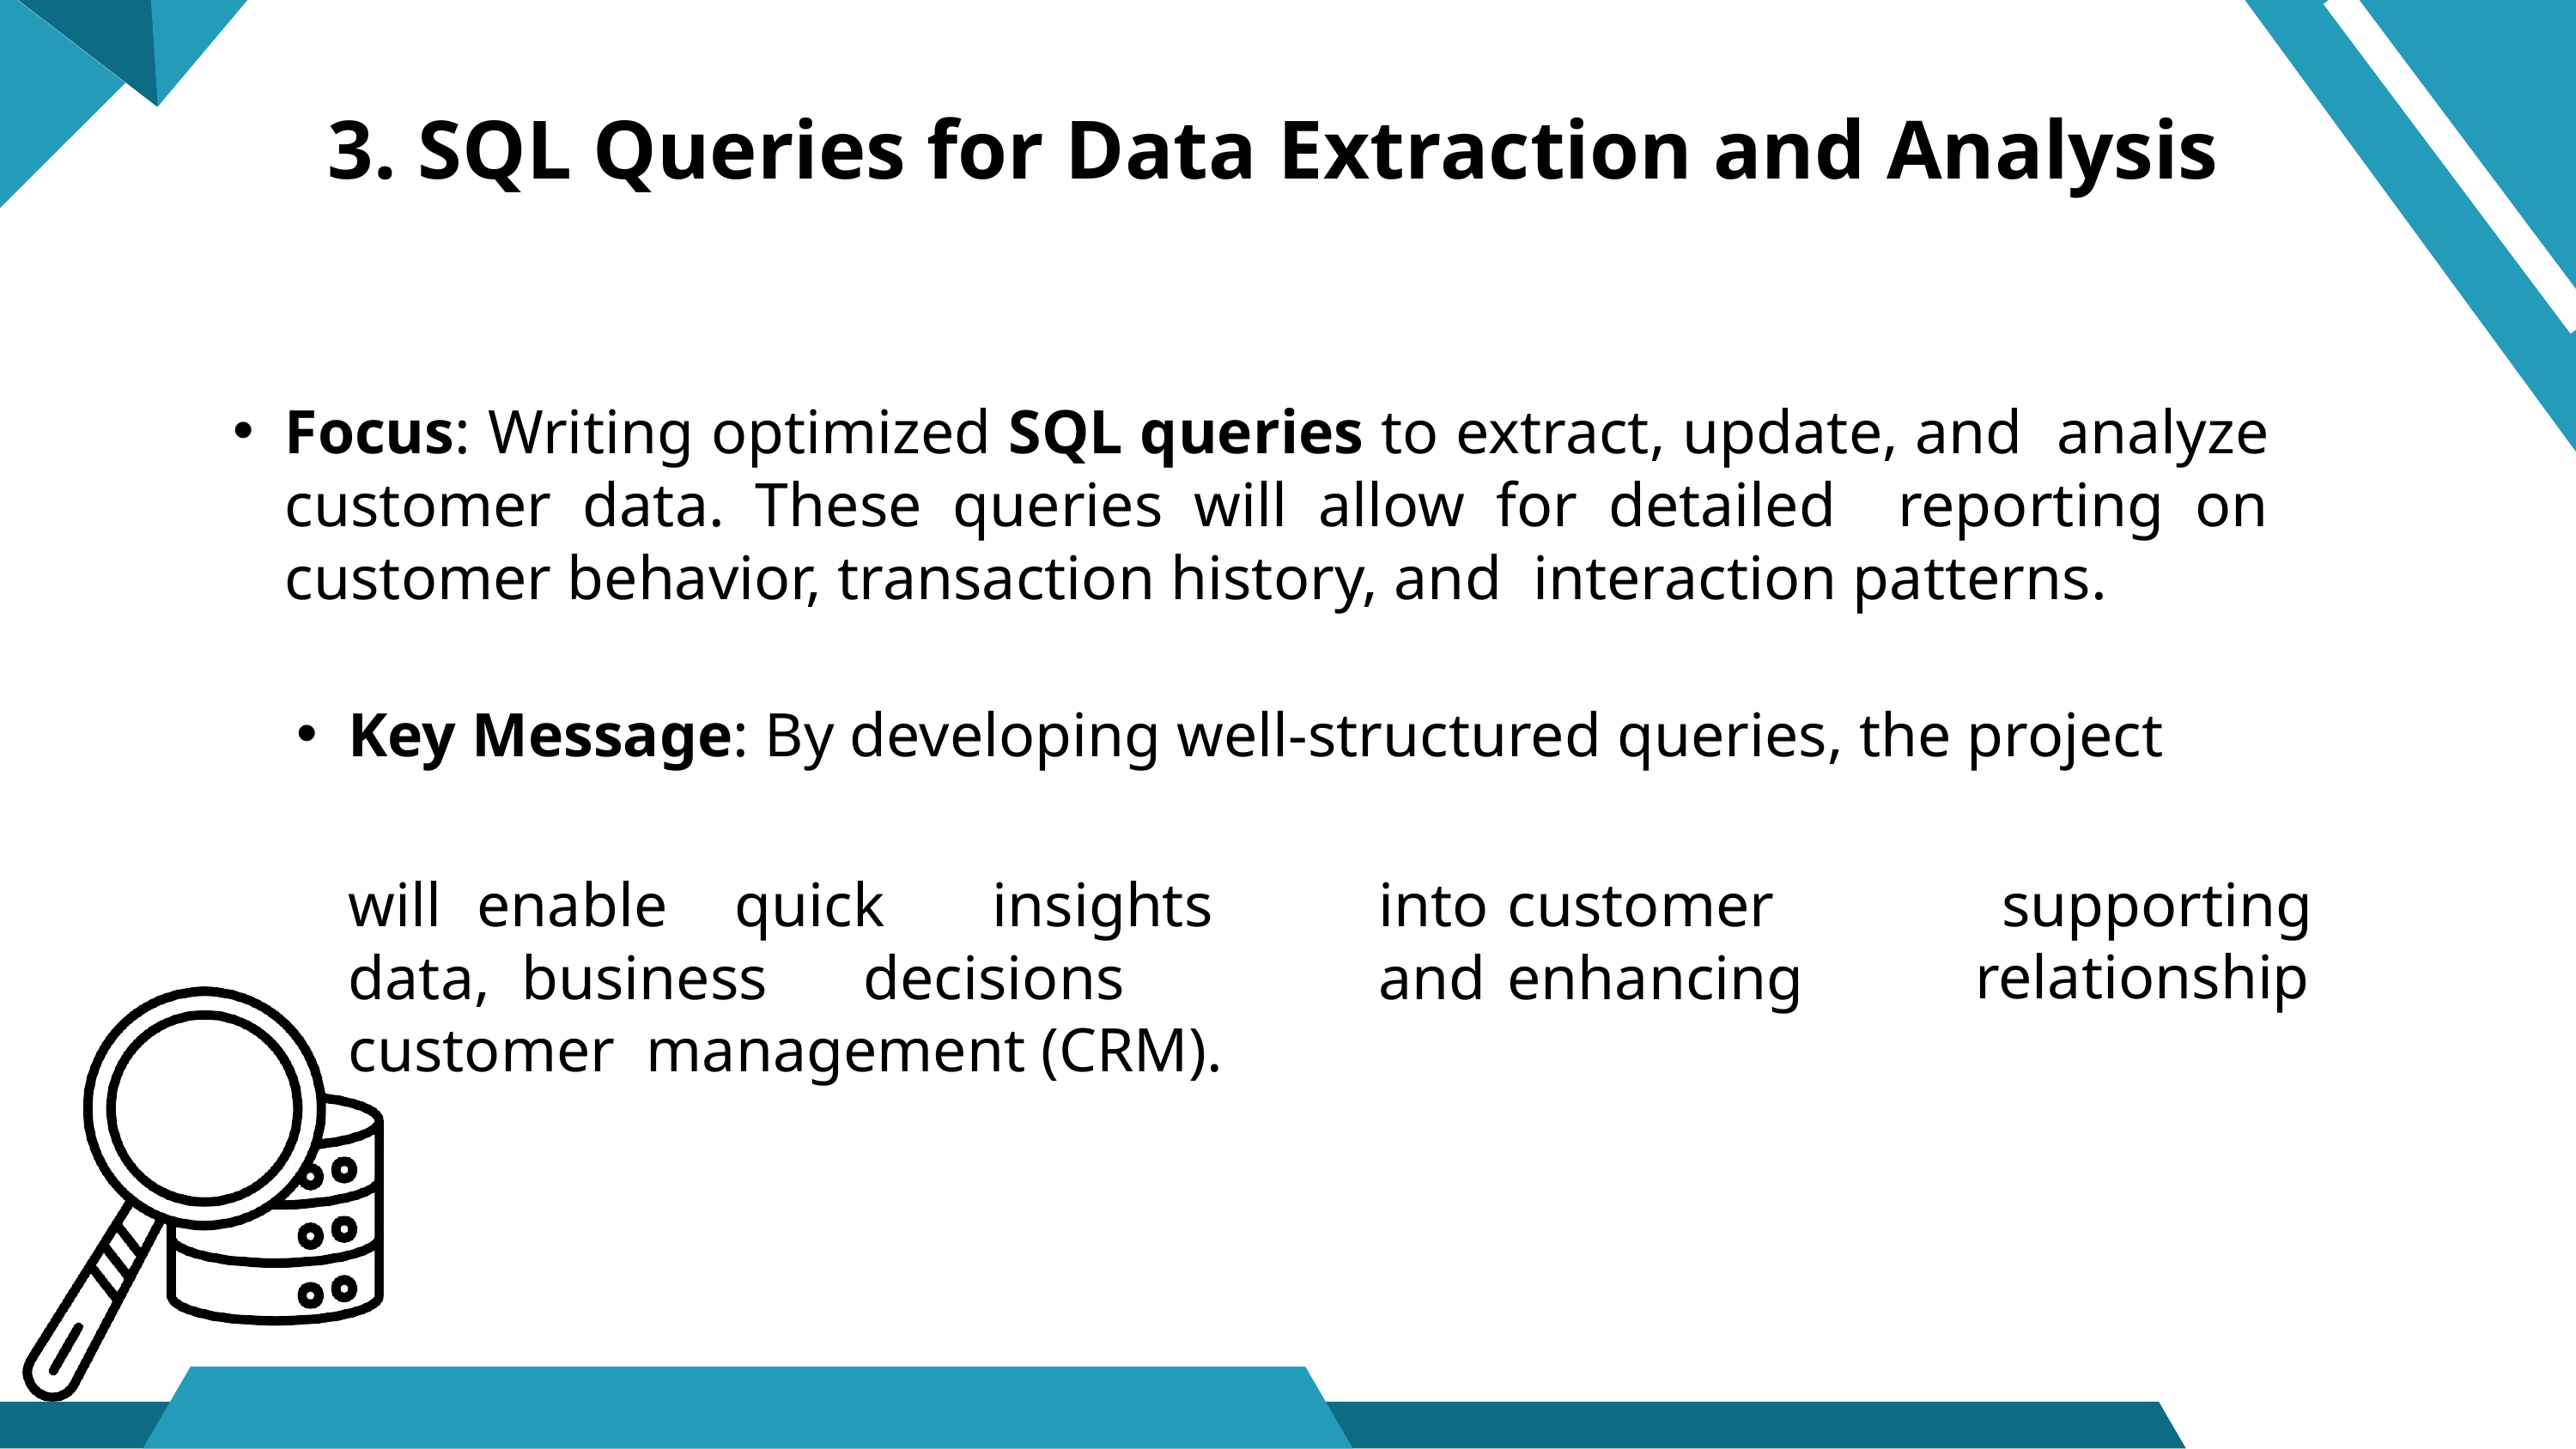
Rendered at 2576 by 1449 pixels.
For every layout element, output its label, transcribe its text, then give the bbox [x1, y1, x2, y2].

text_box will enable quick insights into customer data, business decisions and enhancing customer management (CRM). [346, 865, 1948, 1084]
list Focus: Writing optimized SQL queries to extract, update, and analyze customer data. These queries will allow for detailed reporting on customer behavior, transaction history, and interaction patterns. Key Message: By developing well-structured queries, the project [231, 391, 2334, 1220]
picture [21, 986, 384, 1402]
title 3. SQL Queries for Data Extraction and Analysis [325, 96, 2250, 341]
text_box supporting relationship [1973, 864, 2333, 1011]
